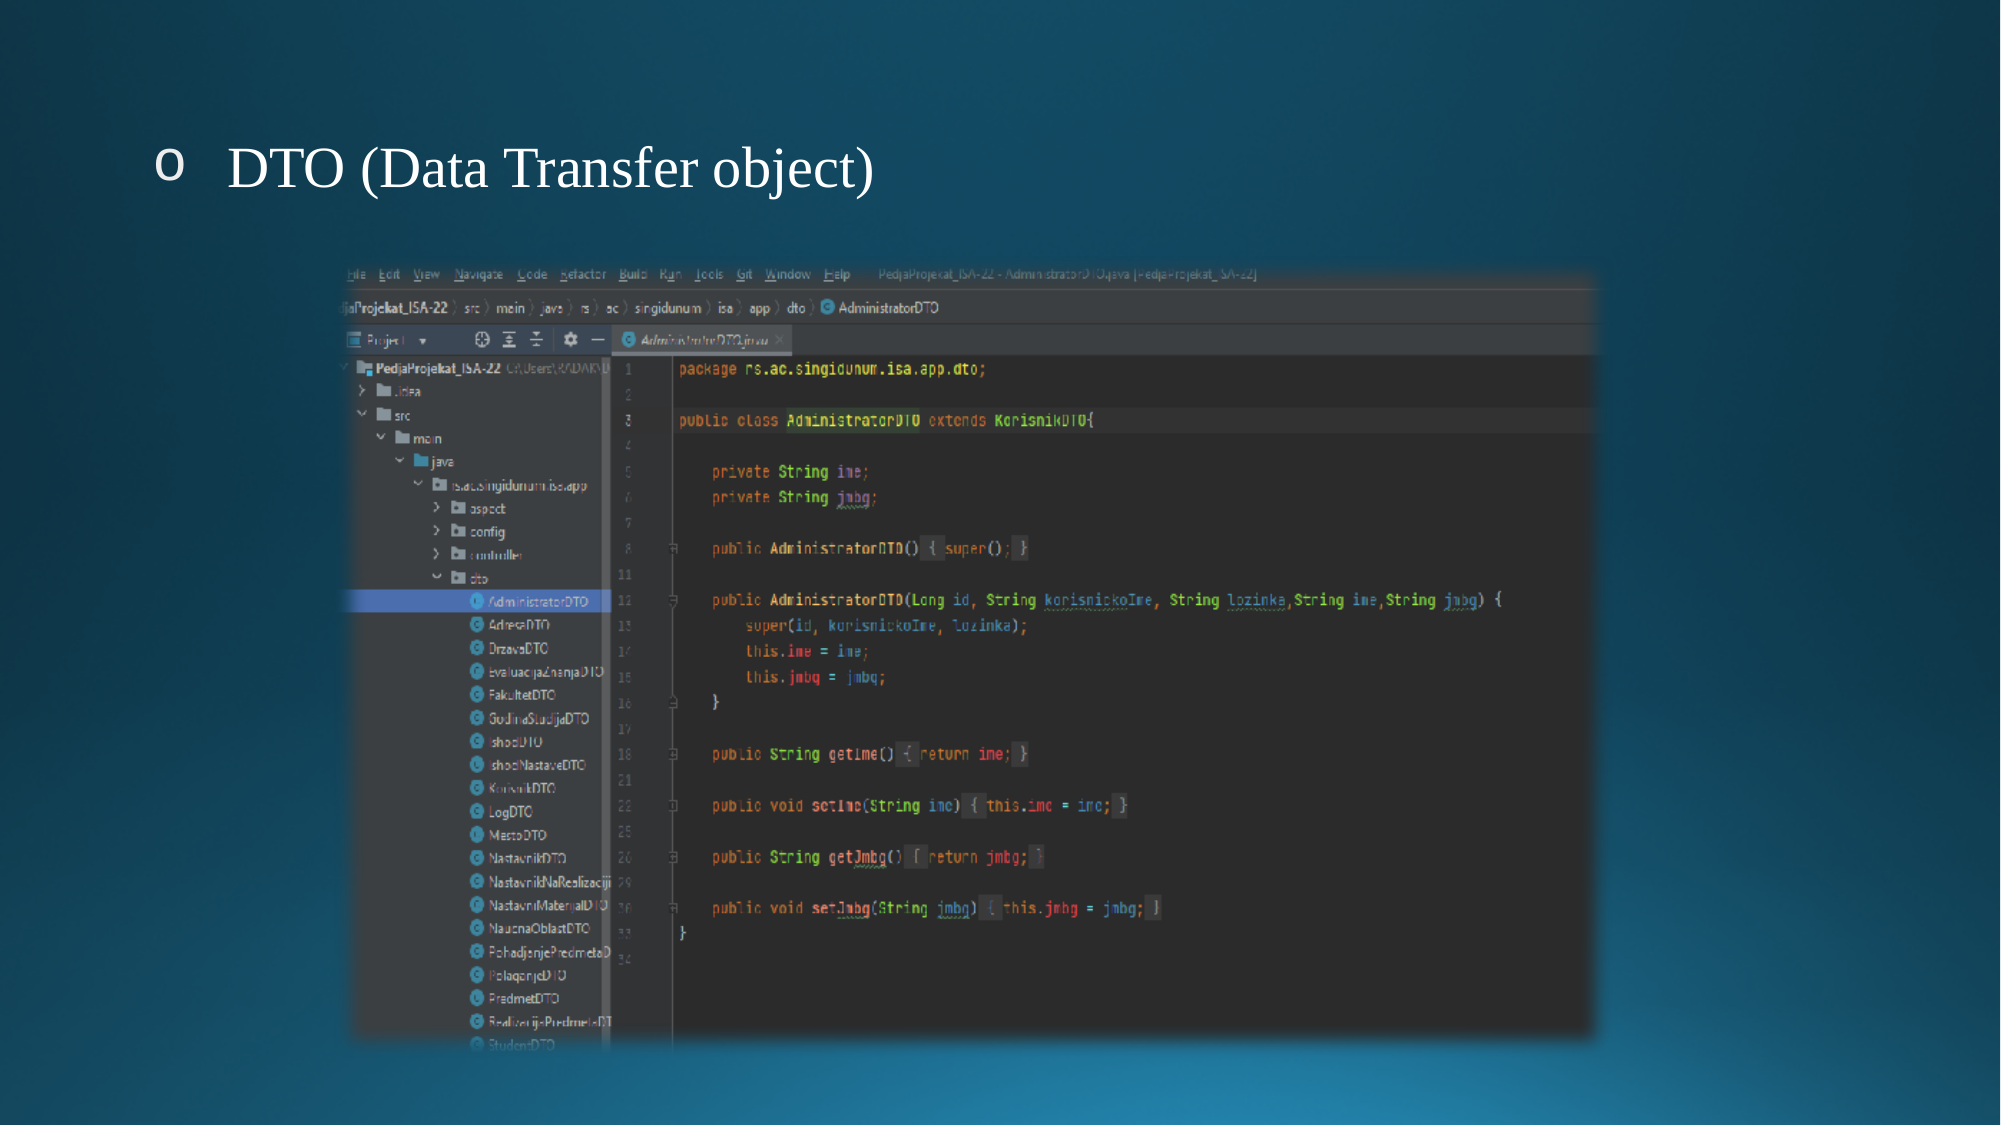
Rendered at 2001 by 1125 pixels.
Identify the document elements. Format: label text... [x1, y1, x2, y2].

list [334, 256, 1613, 1058]
picture [0, 0, 2001, 1125]
title DTO (Data Transfer object) [137, 59, 1863, 278]
